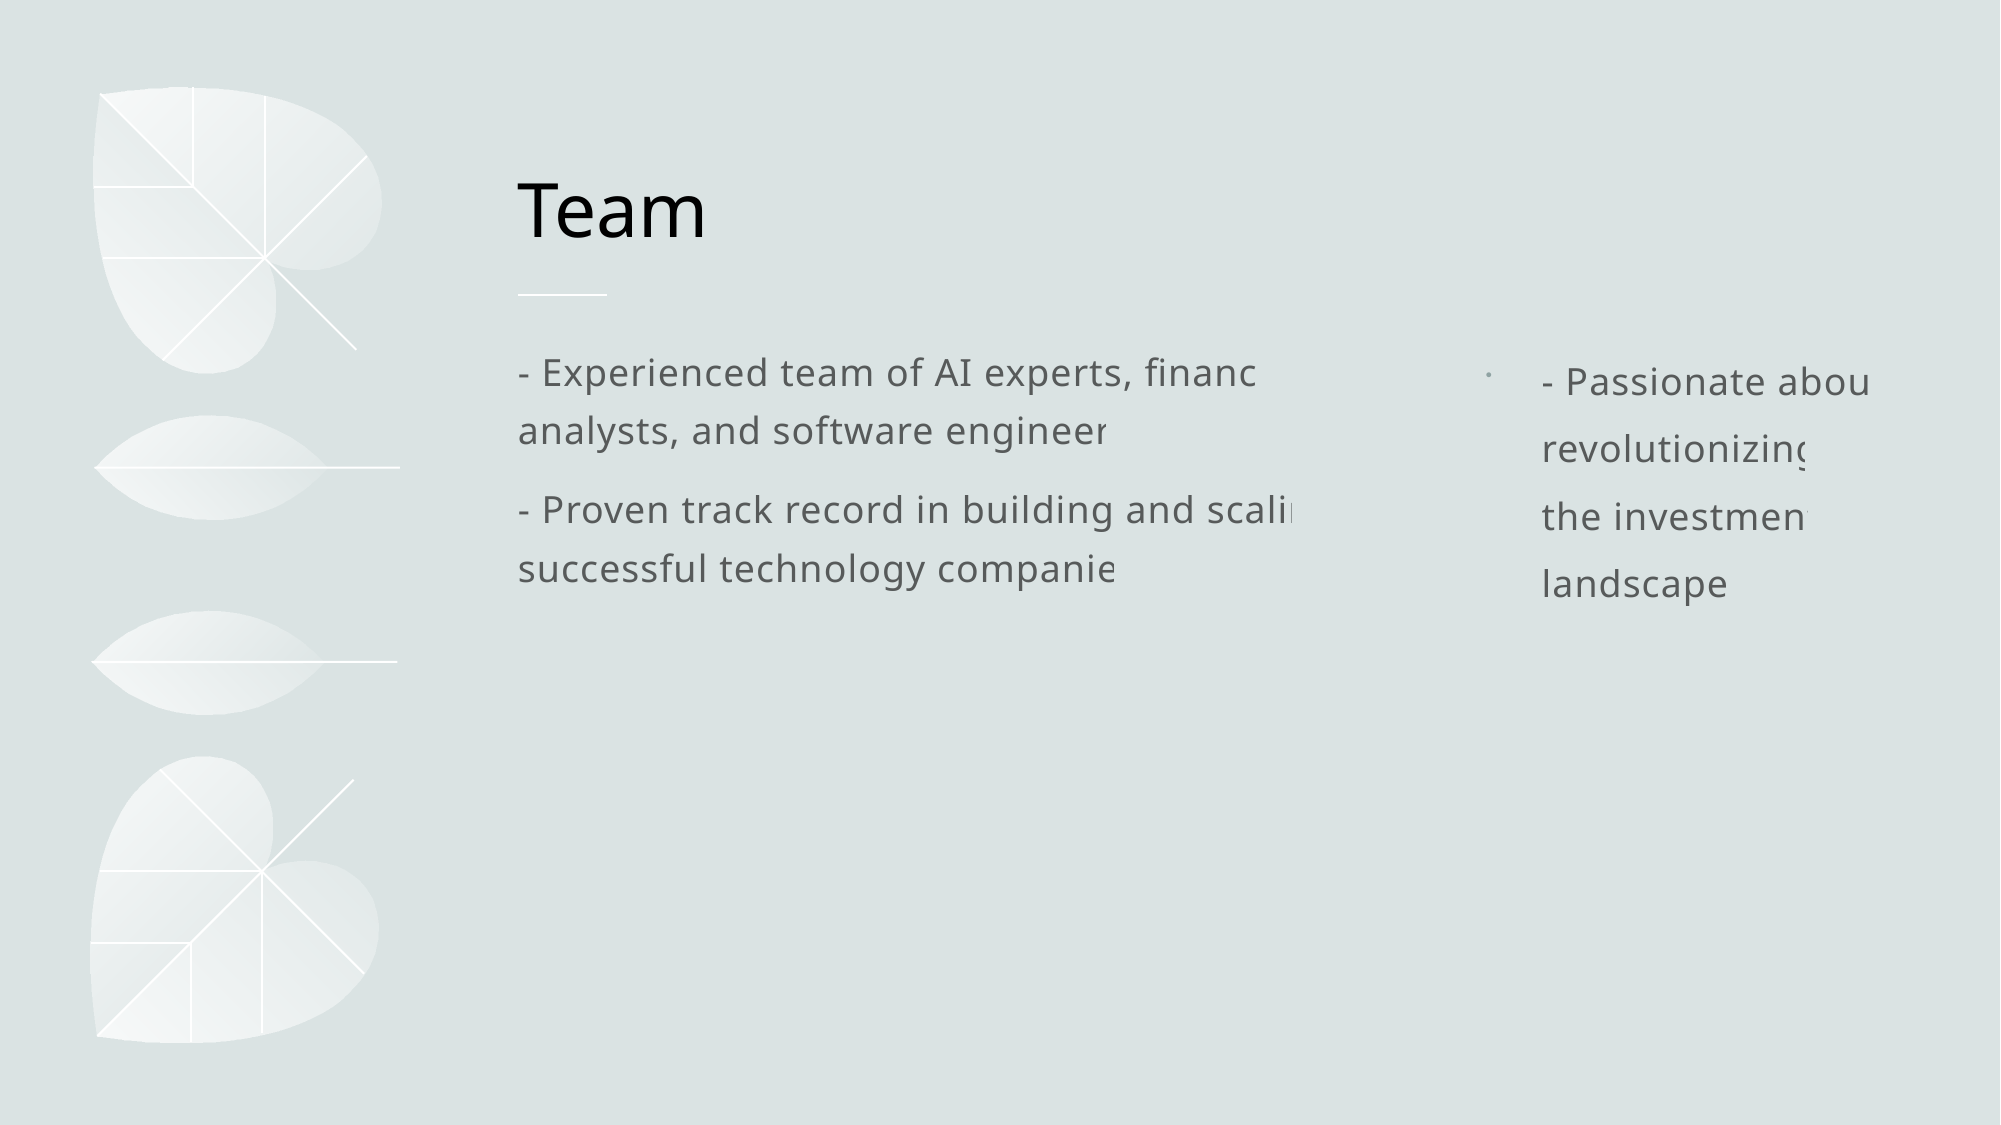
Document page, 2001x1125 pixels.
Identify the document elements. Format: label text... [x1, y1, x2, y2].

list - Passionate about revolutionizing the investment landscape. [1467, 327, 1908, 1043]
list - Experienced team of AI experts, financial analysts, and software engineers. - Proven track record in building and scaling successful technology companies. [517, 327, 1437, 1043]
title Team [517, 65, 1908, 260]
